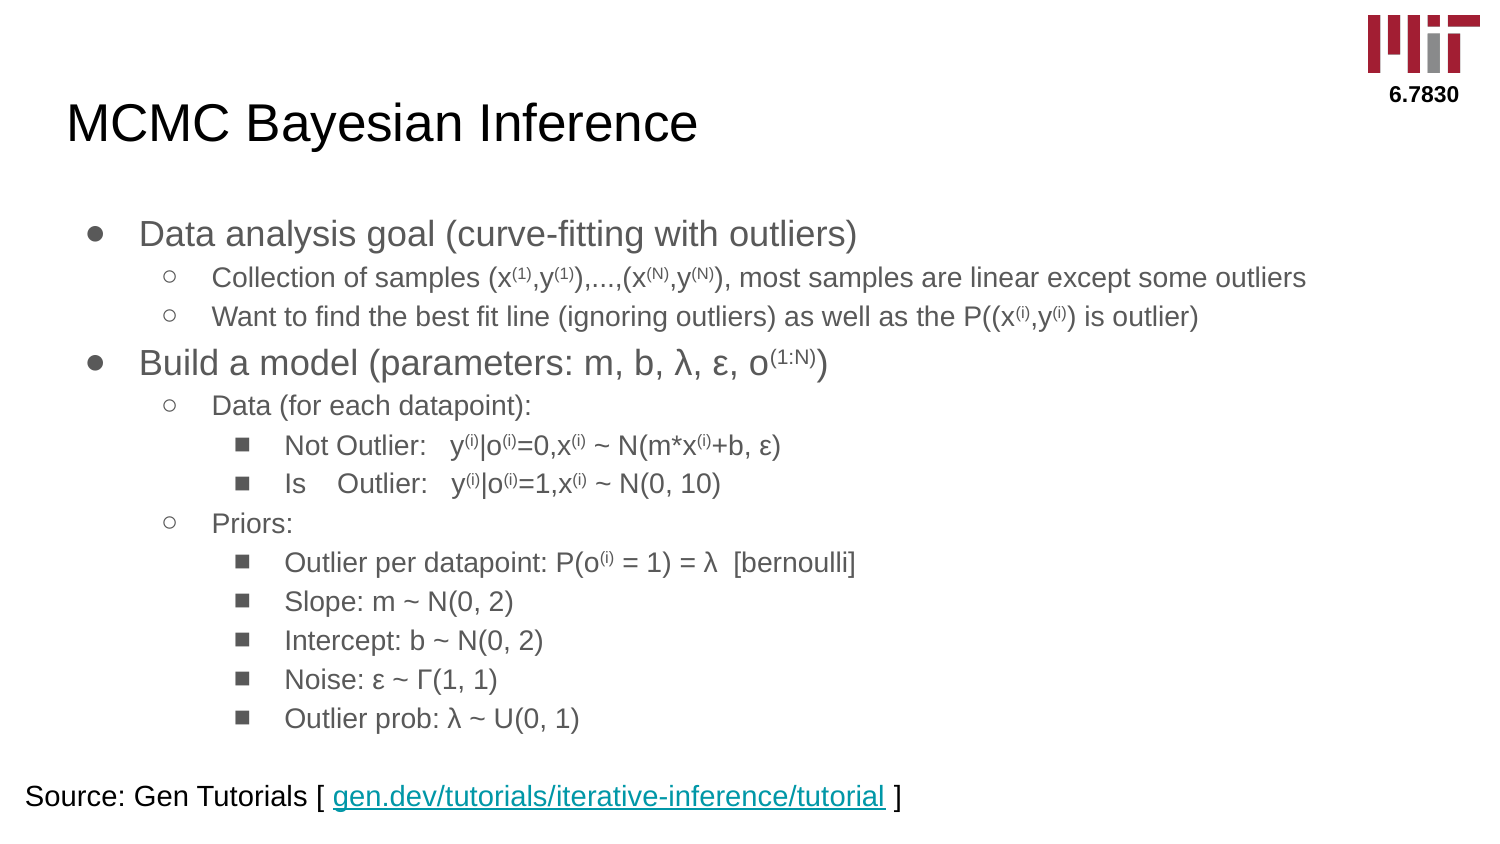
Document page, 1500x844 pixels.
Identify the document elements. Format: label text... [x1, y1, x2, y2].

text_box Source: Gen Tutorials [ gen.dev/tutorials/iterative-inference/tutorial ] [9, 762, 1306, 828]
title MCMC Bayesian Inference [51, 72, 1449, 167]
list Data analysis goal (curve-fitting with outliers) Collection of samples (x(1),y(1)),...,(x(N),y(N)), most samples are linear except some outliers Want to find the best fit line (ignoring outliers) as well as the P((x(i),y(i)) is outlier) Build a model (parameters: m, b, λ, ε, o(1:N)) Data (for each datapoint): Not Outlier: y(i)|o(i)=0,x(i) ~ N(m*x(i)+b, ε) Is Outlier: y(i)|o(i)=1,x(i) ~ N(0, 10) Priors: Outlier per datapoint: P(o(i) = 1) = λ [bernoulli] Slope: m ~ N(0, 2) Intercept: b ~ N(0, 2) Noise: ε ~ Γ(1, 1) Outlier prob: λ ~ U(0, 1) [51, 189, 1449, 750]
picture [1368, 15, 1480, 73]
